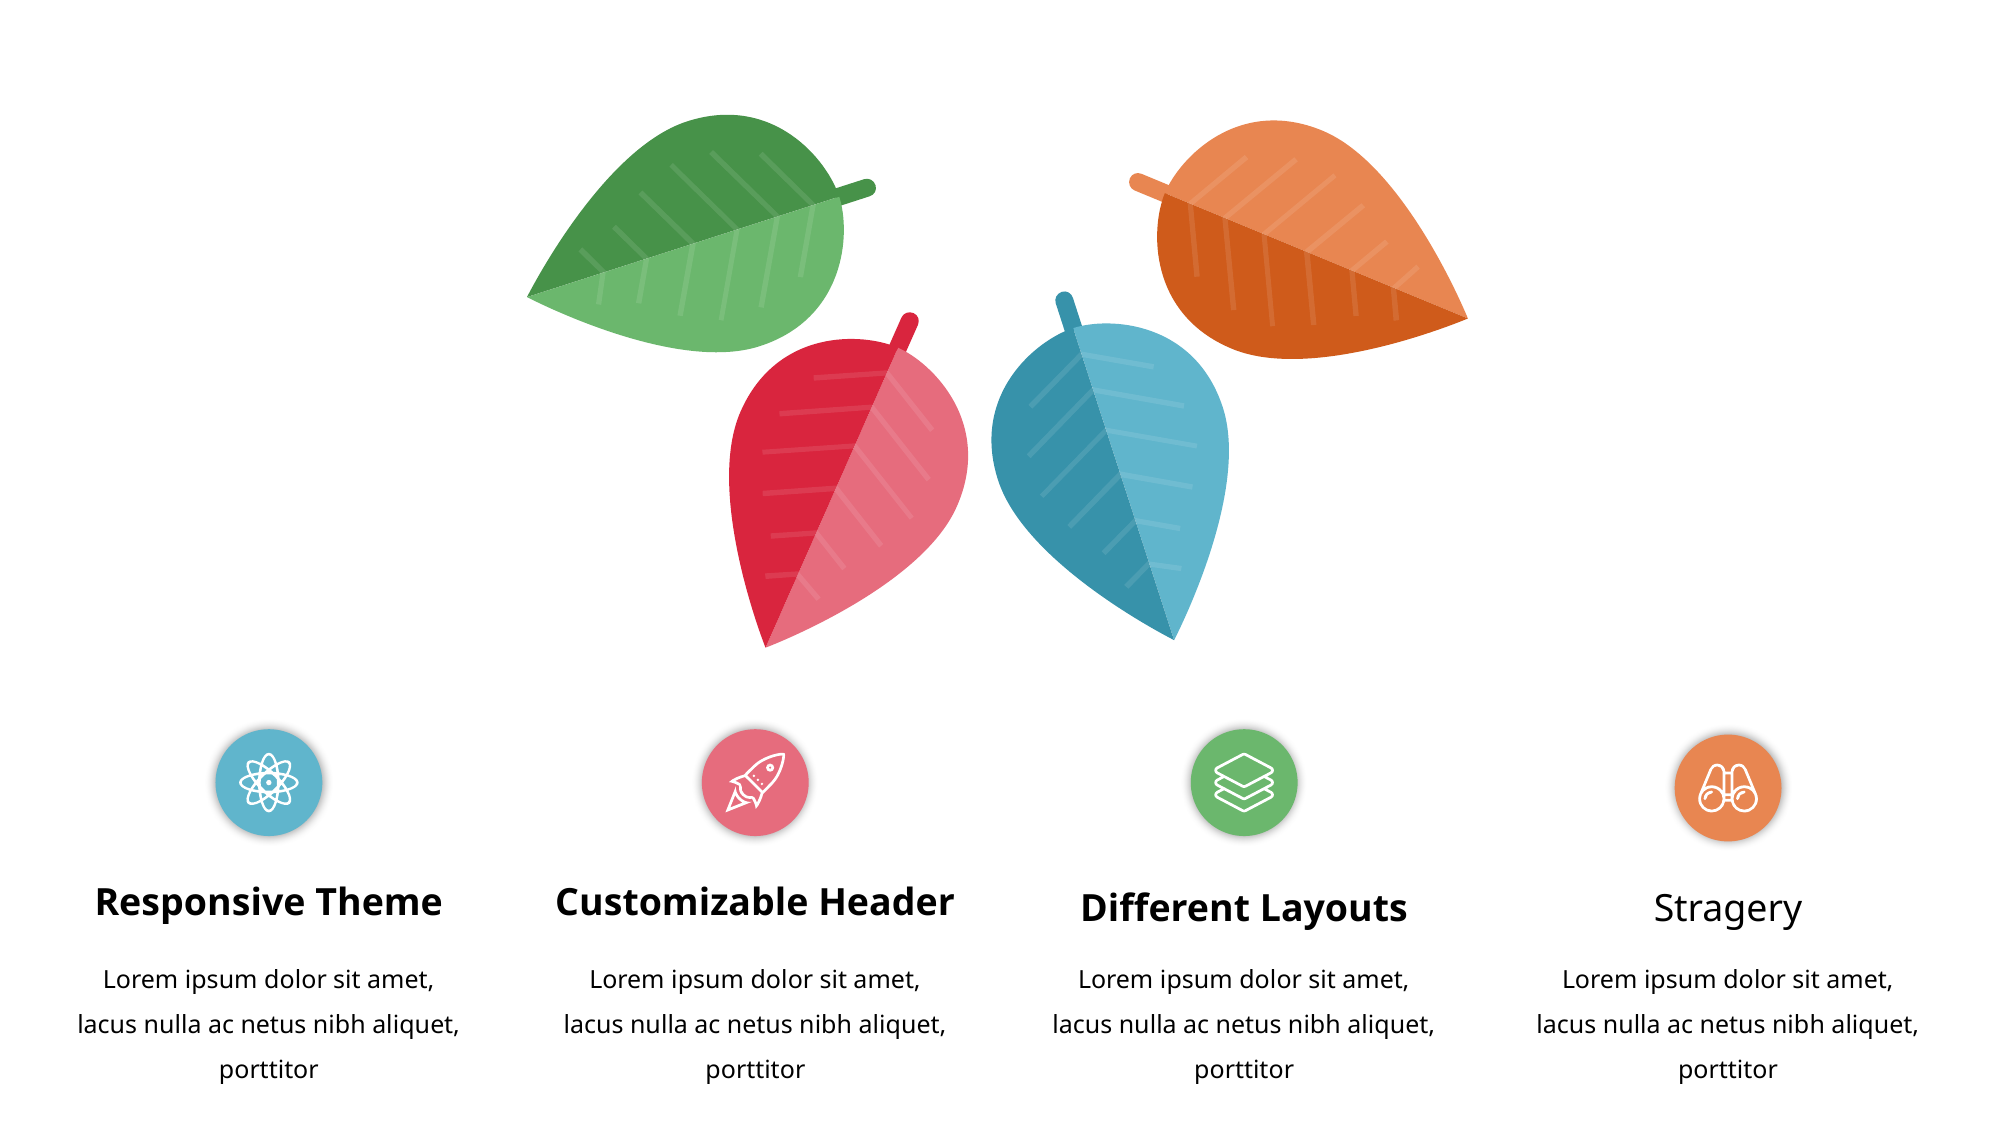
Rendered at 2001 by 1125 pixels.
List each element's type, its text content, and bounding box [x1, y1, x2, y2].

text_box [725, 752, 786, 813]
text_box [700, 728, 810, 838]
text_box [214, 728, 324, 838]
text_box Different Layouts [1063, 884, 1425, 930]
text_box Stragery [1547, 884, 1909, 930]
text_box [518, 122, 1482, 664]
text_box Lorem ipsum dolor sit amet, lacus nulla ac netus nibh aliquet, porttitor [69, 948, 469, 1084]
text_box Lorem ipsum dolor sit amet, lacus nulla ac netus nibh aliquet, porttitor [556, 948, 955, 1084]
text_box [1673, 733, 1783, 843]
text_box [1189, 728, 1299, 838]
text_box [239, 752, 299, 813]
text_box Customizable Header [551, 878, 959, 924]
text_box Lorem ipsum dolor sit amet, lacus nulla ac netus nibh aliquet, porttitor [1528, 948, 1928, 1084]
text_box Responsive Theme [65, 878, 473, 924]
text_box Lorem ipsum dolor sit amet, lacus nulla ac netus nibh aliquet, porttitor [1045, 948, 1444, 1084]
text_box [1698, 763, 1758, 813]
text_box [1214, 752, 1274, 813]
